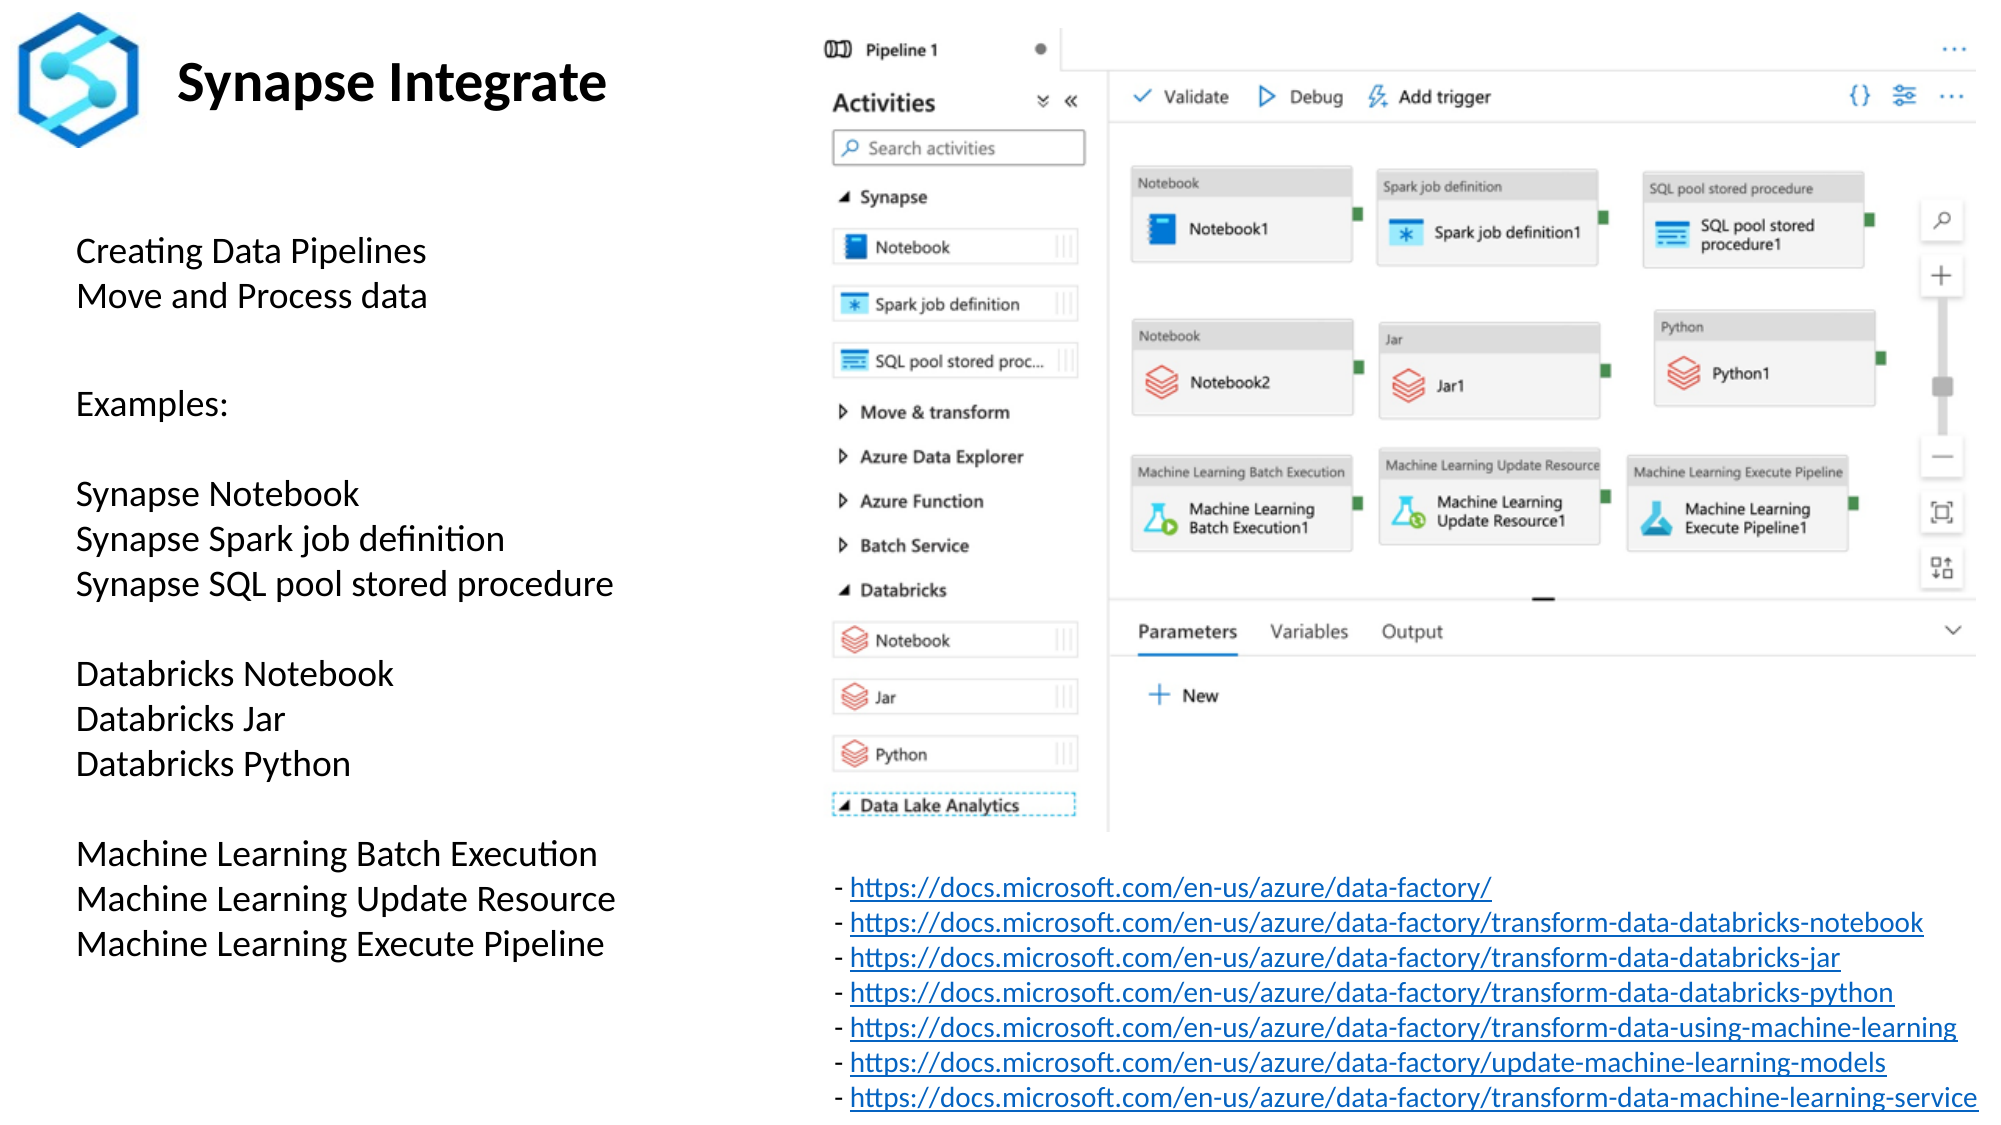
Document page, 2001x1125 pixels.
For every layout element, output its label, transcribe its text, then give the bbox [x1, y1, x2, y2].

picture [813, 28, 1976, 832]
text_box Examples: Synapse Notebook Synapse Spark job definition Synapse SQL pool stored procedure Databricks Notebook Databricks Jar Databricks Python Machine Learning Batch Execution Machine Learning Update Resource Machine Learning Execute Pipeline [61, 371, 668, 972]
text_box - https://docs.microsoft.com/en-us/azure/data-factory/ - https://docs.microsoft.com/en-us/azure/data-factory/transform-data-databricks-notebook - https://docs.microsoft.com/en-us/azure/data-factory/transform-data-databricks-jar - https://docs.microsoft.com/en-us/azure/data-factory/transform-data-databricks-python - https://docs.microsoft.com/en-us/azure/data-factory/transform-data-using-machine-learning - https://docs.microsoft.com/en-us/azure/data-factory/update-machine-learning-models - https://docs.microsoft.com/en-us/azure/data-factory/transform-data-machine-learning-service [813, 861, 2000, 1121]
text_box Creating Data Pipelines Move and Process data [61, 219, 494, 324]
text_box Synapse Integrate [163, 35, 770, 121]
picture [10, 12, 147, 148]
